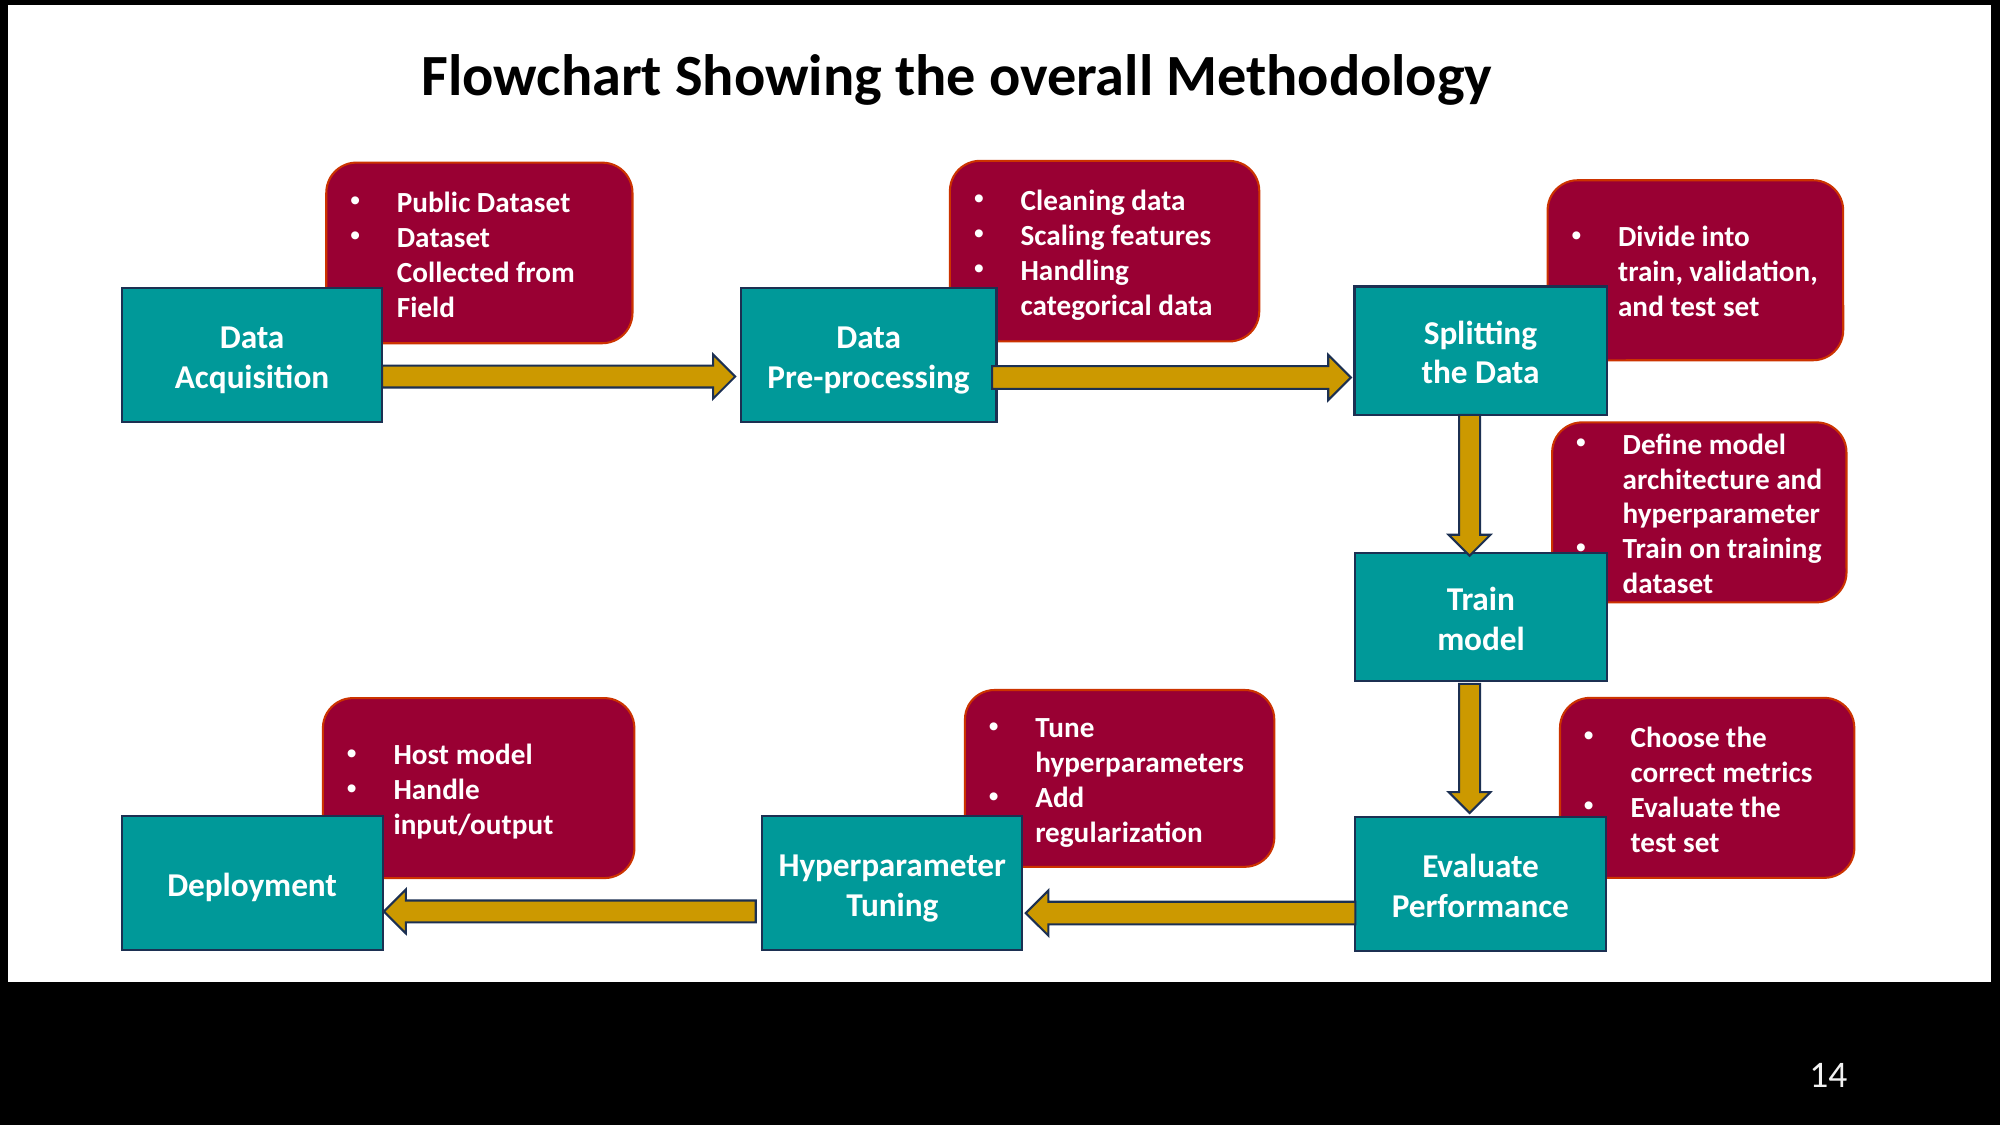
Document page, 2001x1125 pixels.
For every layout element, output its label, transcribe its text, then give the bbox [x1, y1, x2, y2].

text_box [0, 5, 8, 984]
text_box Public Dataset Dataset Collected from Field [326, 162, 633, 344]
text_box [0, 983, 2000, 1125]
text_box Evaluate Performance [1354, 816, 1607, 952]
text_box Divide into train, validation, and test set [1547, 180, 1844, 361]
text_box ‹#› [1412, 1042, 1863, 1103]
text_box Host model Handle input/output [322, 698, 635, 879]
text_box Define model architecture and hyperparameter Train on training dataset [1552, 422, 1847, 603]
text_box Tune hyperparameters Add regularization [964, 690, 1275, 867]
text_box Deployment [121, 815, 383, 950]
text_box [1025, 890, 1356, 936]
text_box Train model [1355, 552, 1607, 682]
text_box Cleaning data Scaling features Handling categorical data [949, 160, 1260, 342]
text_box Flowchart Showing the overall Methodology [406, 29, 1524, 115]
text_box [0, 0, 1991, 5]
text_box Choose the correct metrics Evaluate the test set [1560, 697, 1855, 878]
text_box [1448, 414, 1491, 556]
text_box [383, 354, 736, 399]
text_box [1991, 0, 2000, 984]
text_box [992, 354, 1351, 401]
text_box Data Acquisition [122, 287, 383, 422]
text_box Data Pre-processing [740, 287, 997, 422]
text_box Hyperparameter Tuning [762, 816, 1023, 951]
text_box [383, 889, 756, 934]
text_box [1448, 683, 1491, 814]
text_box Splitting the Data [1354, 286, 1607, 415]
